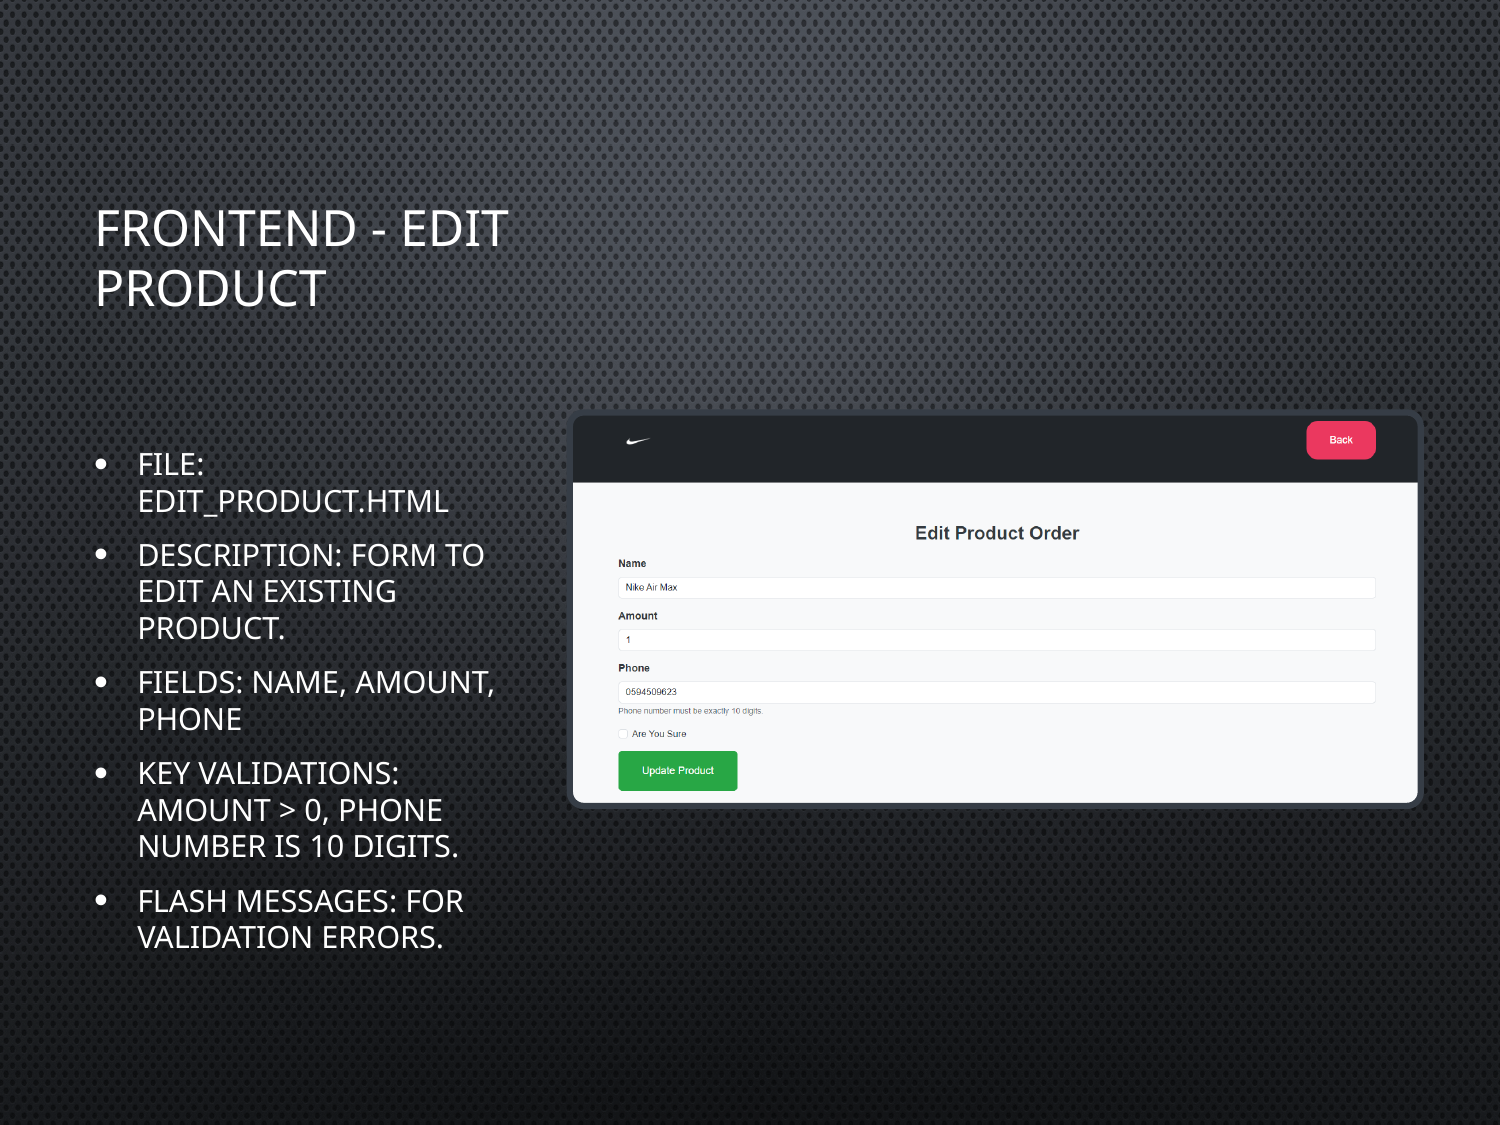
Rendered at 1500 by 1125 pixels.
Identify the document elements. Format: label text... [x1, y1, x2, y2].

list File: edit_product.html Description: Form to edit an existing product. Fields: Name, Amount, Phone Key validations: Amount > 0, Phone number is 10 digits. Flash Messages: For validation errors. [79, 437, 528, 966]
picture [569, 412, 1422, 807]
title Frontend - Edit Product [79, 99, 528, 413]
